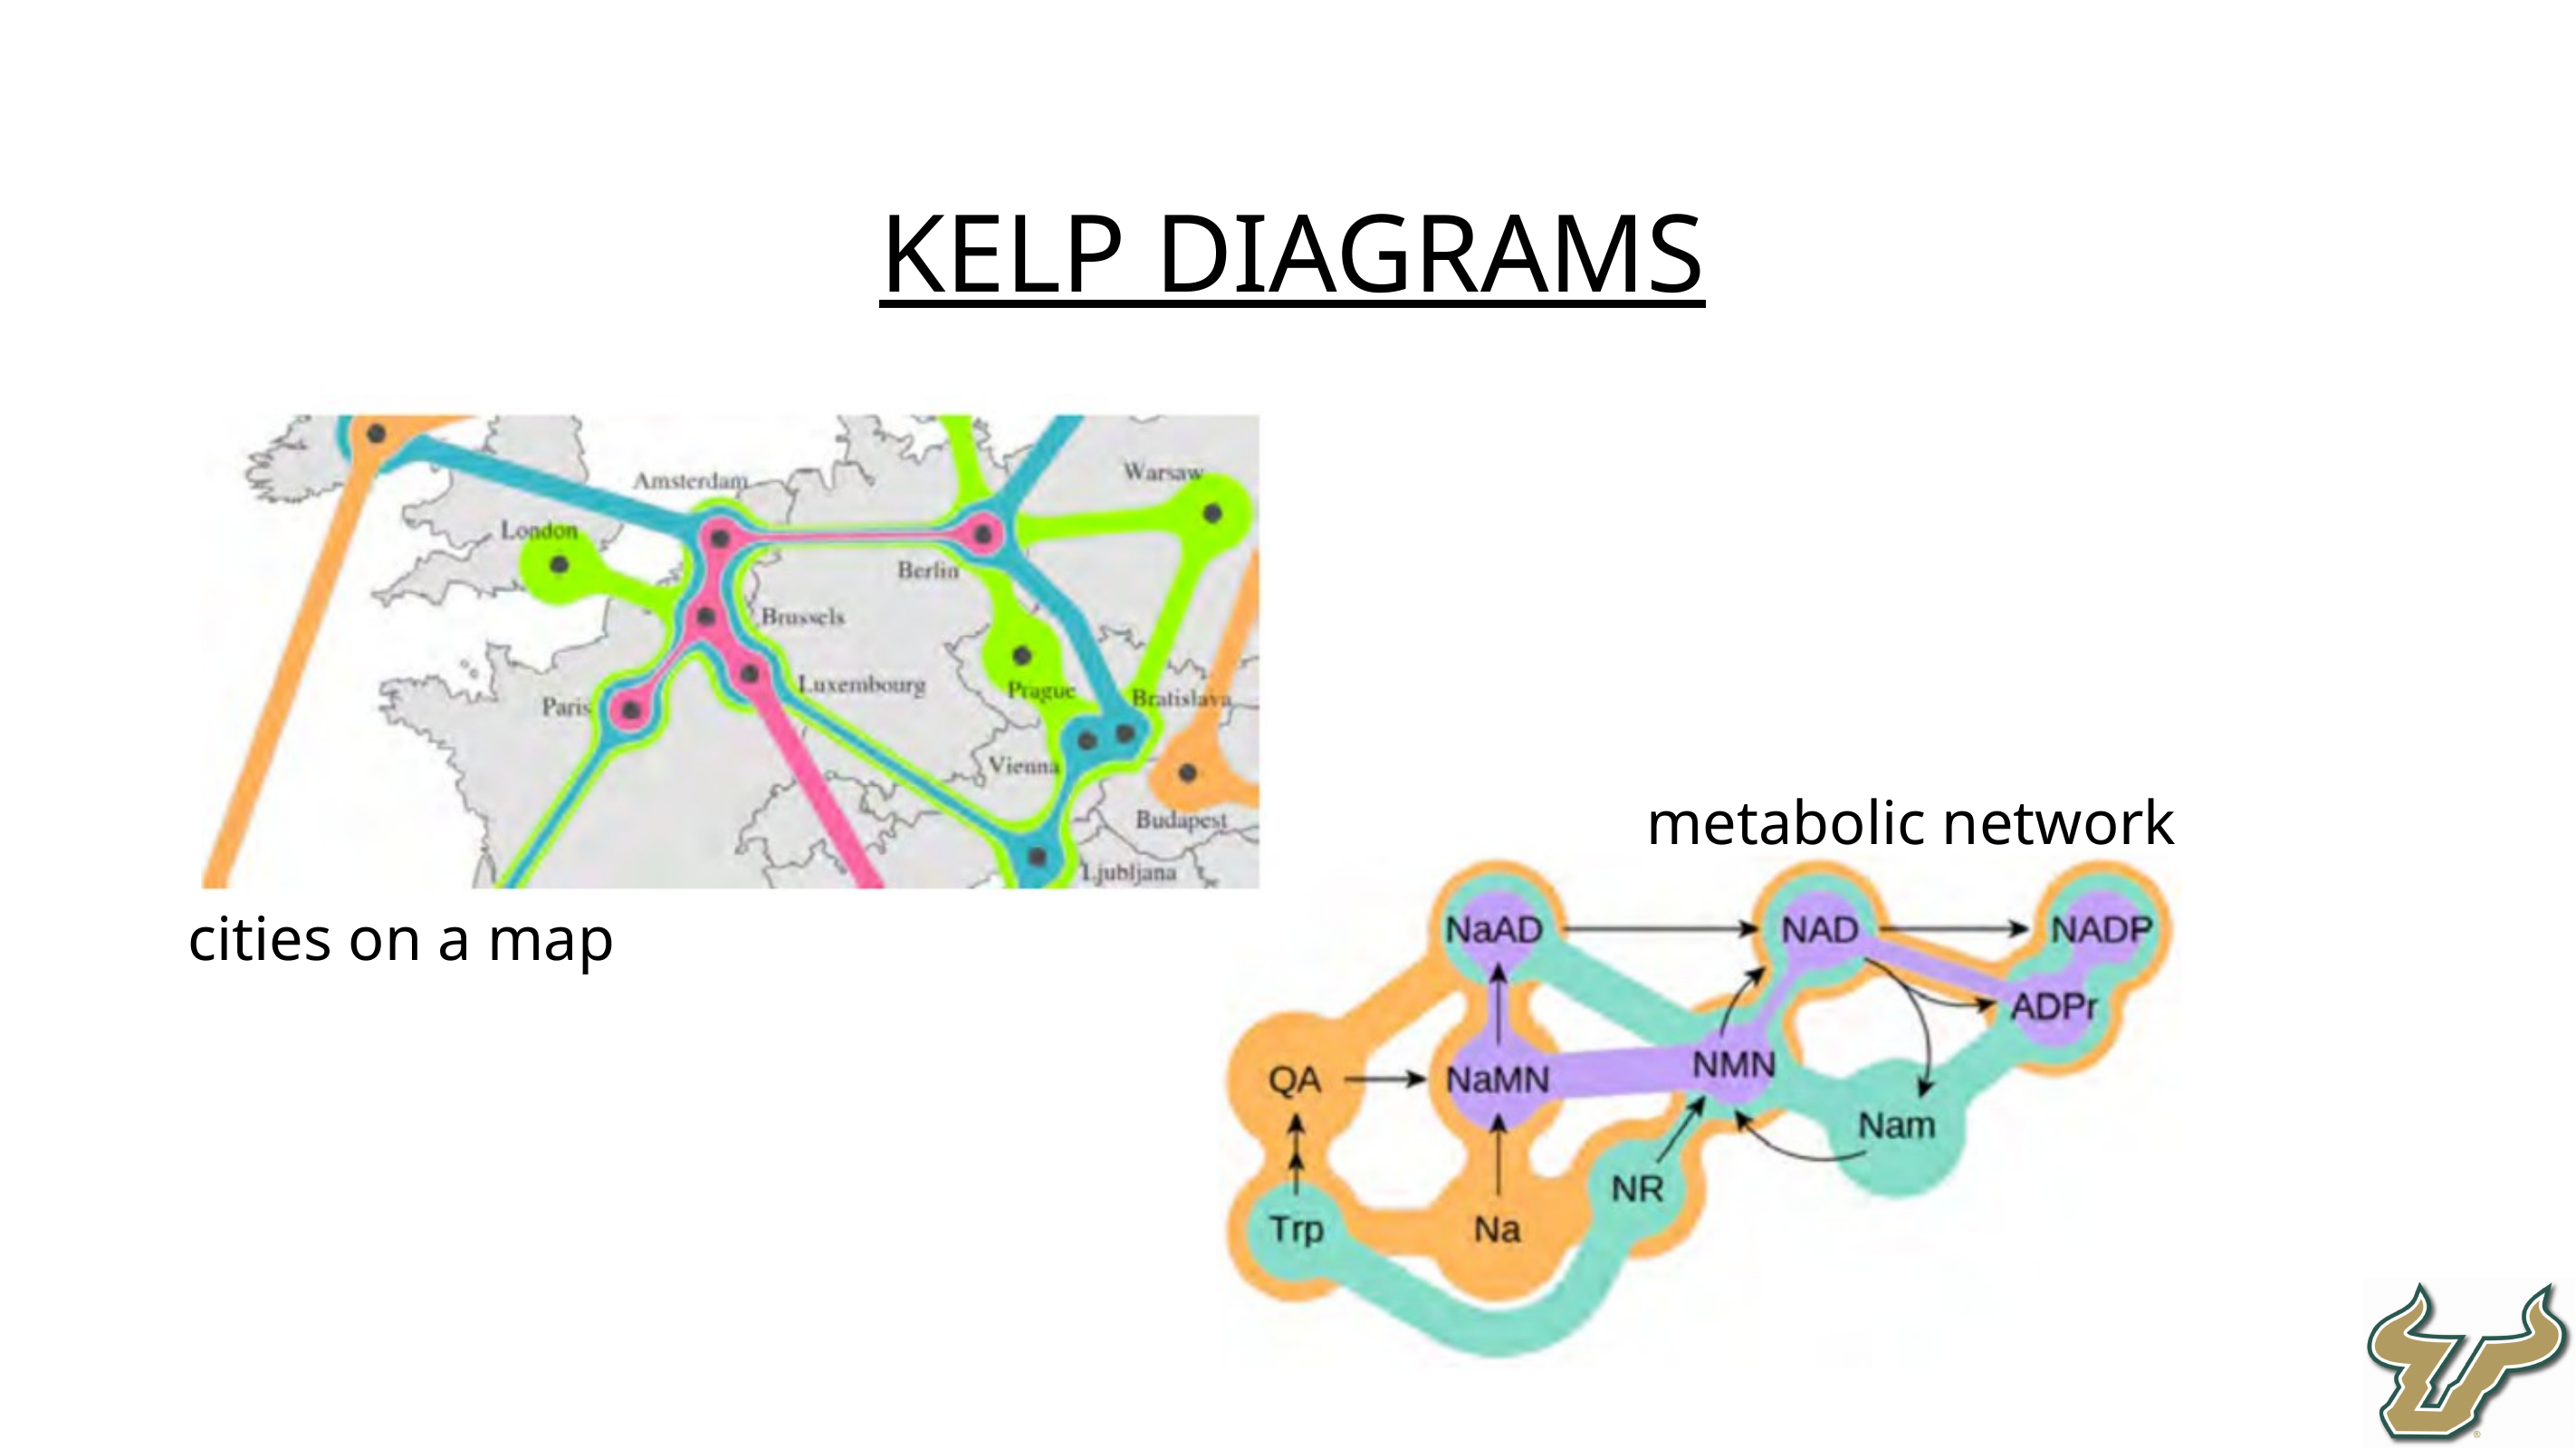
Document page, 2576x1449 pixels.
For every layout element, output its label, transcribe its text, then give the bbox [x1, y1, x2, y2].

text_box [1216, 839, 2220, 1374]
picture [2363, 1278, 2576, 1448]
list kelp diagrams [337, 175, 2239, 340]
text_box cities on a map [172, 893, 629, 980]
text_box [201, 394, 1268, 895]
text_box metabolic network [1547, 784, 2178, 858]
